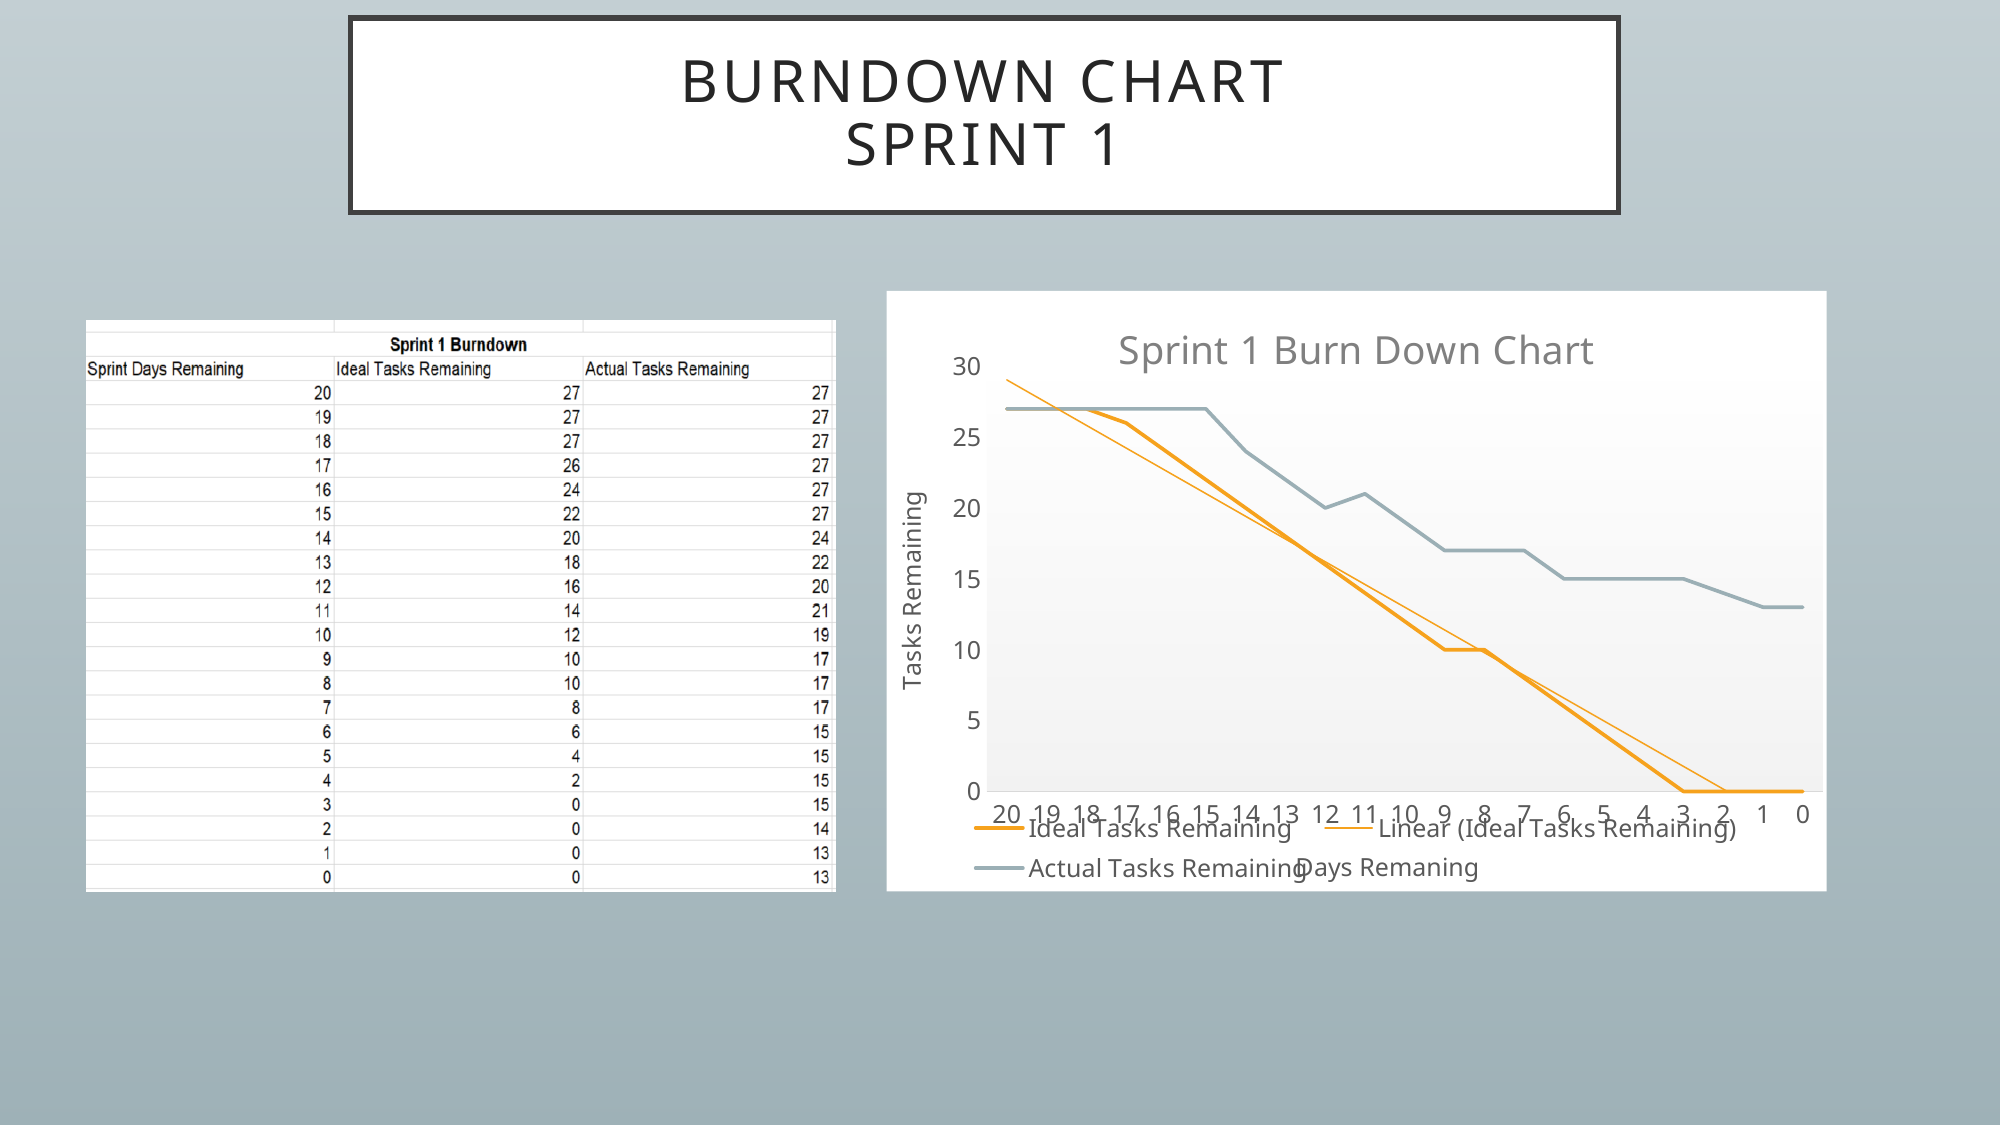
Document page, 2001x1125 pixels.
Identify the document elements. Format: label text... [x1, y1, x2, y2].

chart [886, 290, 1827, 892]
picture [86, 320, 836, 892]
title Burndown Chart Sprint 1 [348, 15, 1621, 215]
